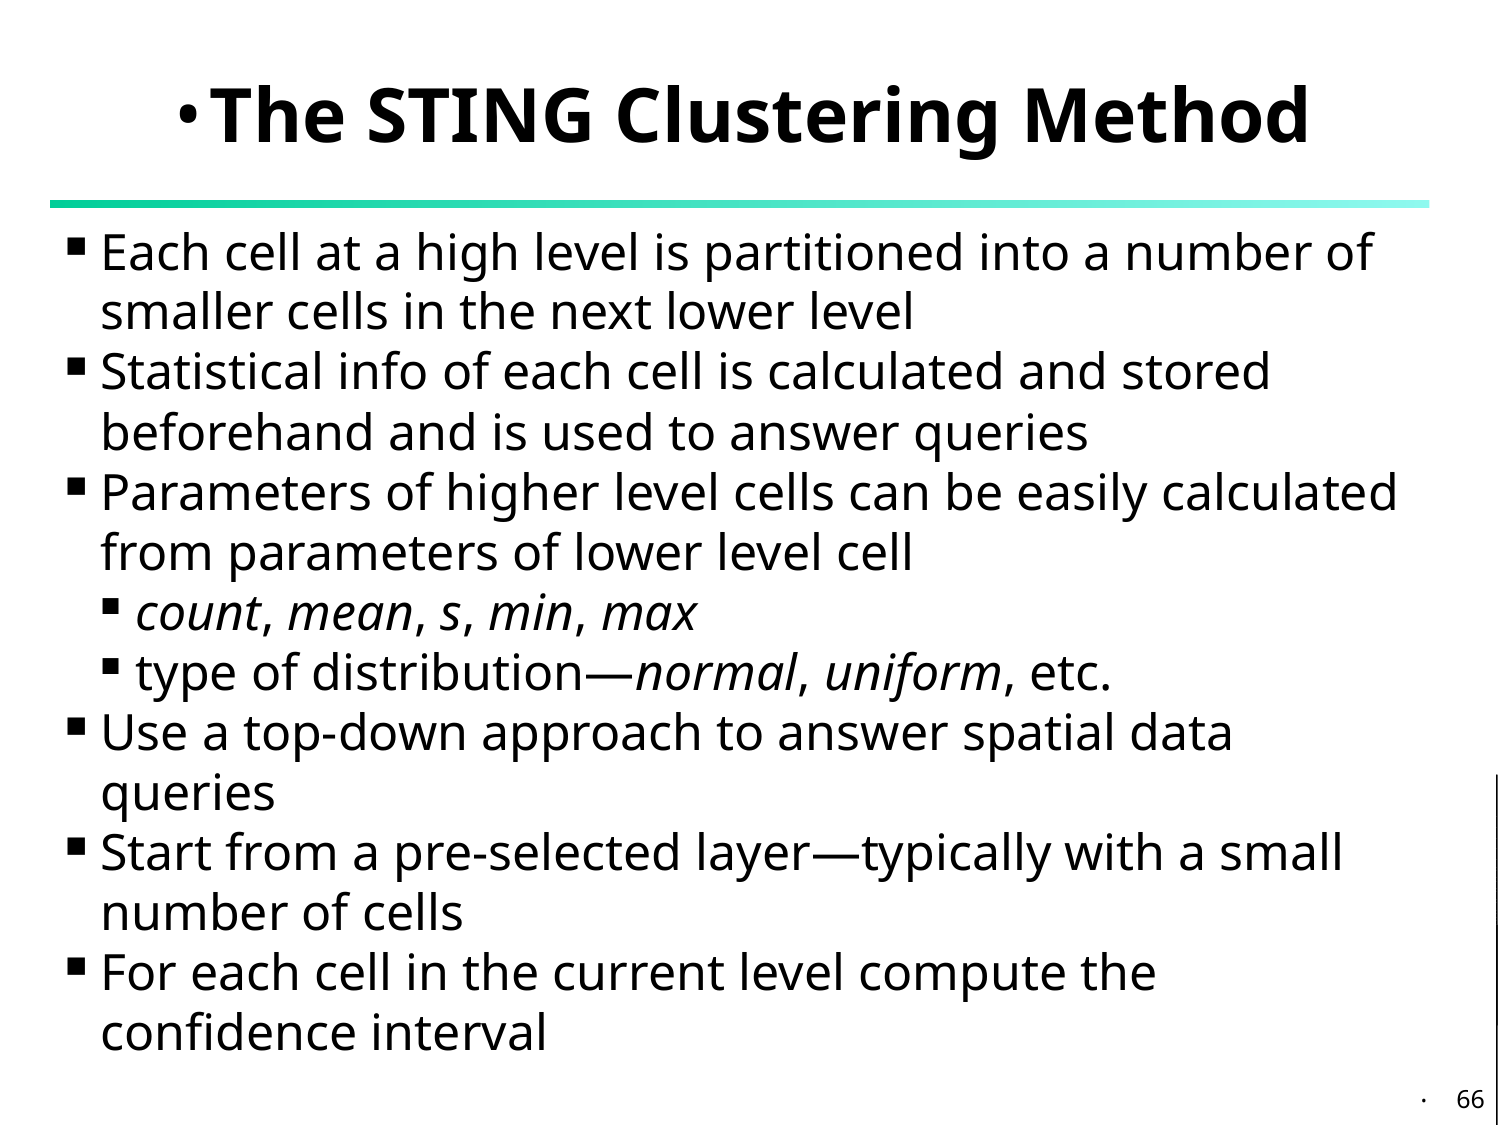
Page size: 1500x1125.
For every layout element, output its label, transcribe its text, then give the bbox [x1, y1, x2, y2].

text_box Each cell at a high level is partitioned into a number of smaller cells in the next lower level Statistical info of each cell is calculated and stored beforehand and is used to answer queries Parameters of higher level cells can be easily calculated from parameters of lower level cell count, mean, s, min, max type of distribution—normal, uniform, etc. Use a top-down approach to answer spatial data queries Start from a pre-selected layer—typically with a small number of cells For each cell in the current level compute the confidence interval [49, 212, 1438, 1075]
text_box The STING Clustering Method [75, 37, 1413, 188]
text_box <number> [1187, 1062, 1500, 1125]
